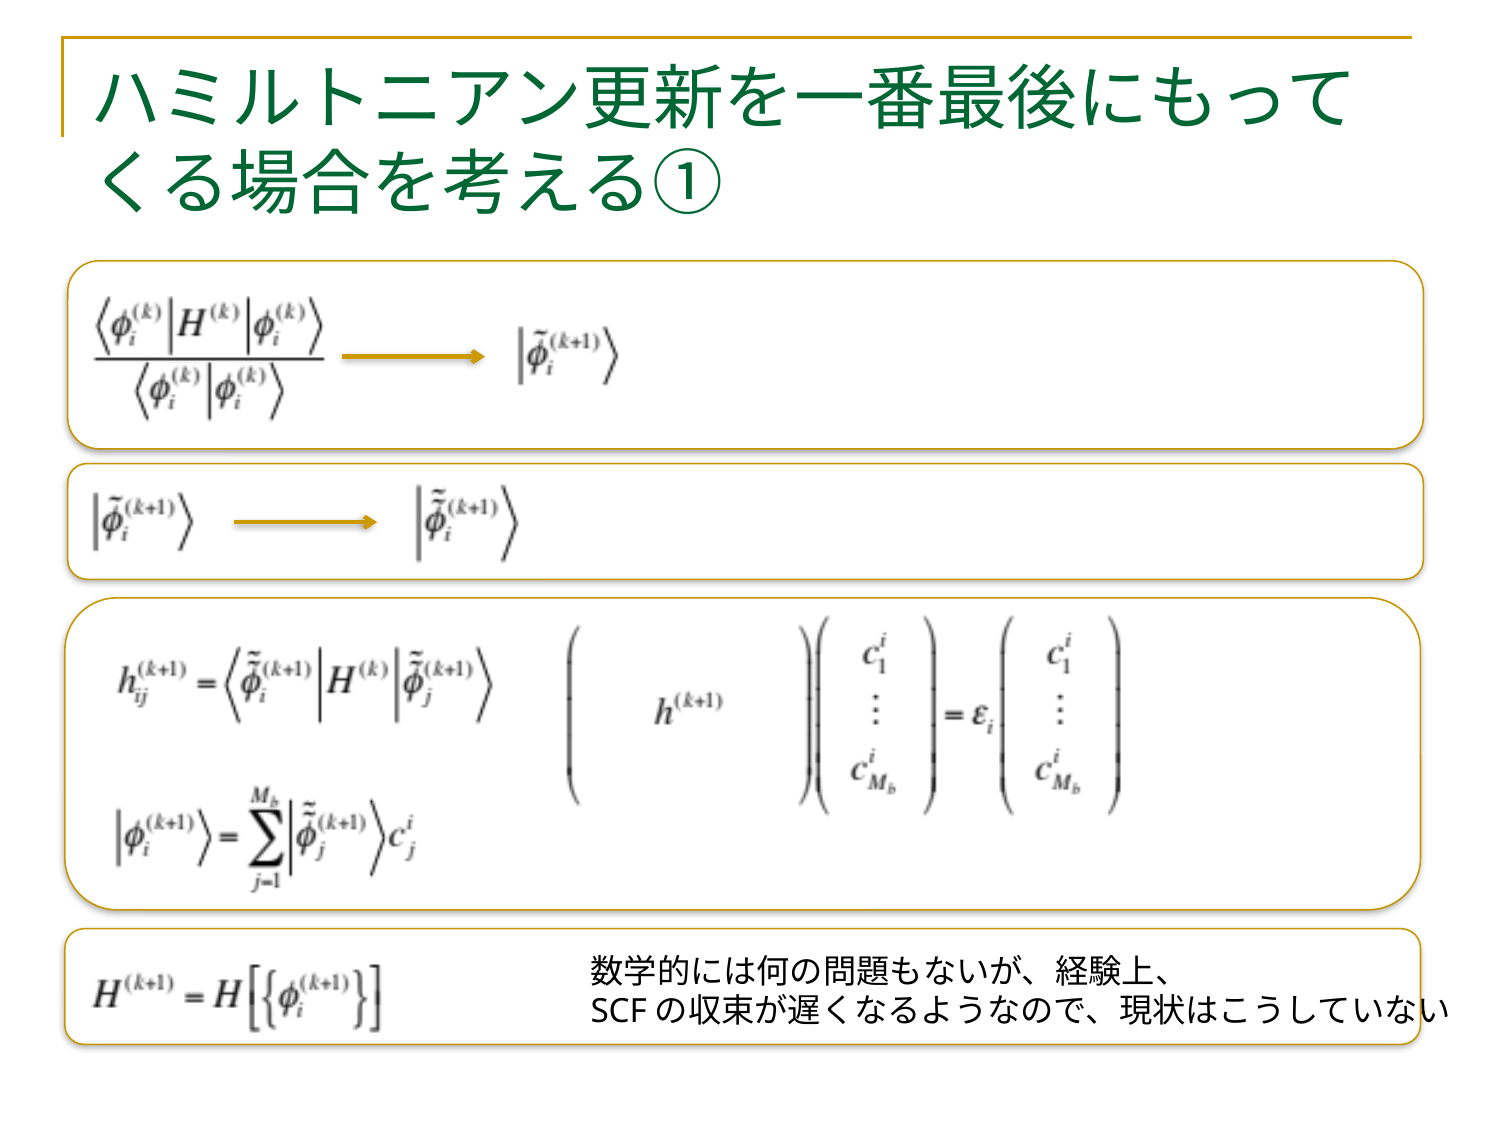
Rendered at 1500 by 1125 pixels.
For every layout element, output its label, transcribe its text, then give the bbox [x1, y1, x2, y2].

text_box [64, 927, 1421, 1046]
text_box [89, 290, 328, 423]
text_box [112, 639, 495, 728]
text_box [562, 609, 1123, 820]
text_box [66, 260, 1425, 450]
text_box 数学的には何の問題もないが、経験上、 SCFの収束が遅くなるようなので、現状はこうしていない [575, 942, 1466, 1037]
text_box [111, 778, 425, 899]
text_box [514, 320, 622, 393]
text_box [64, 597, 1422, 911]
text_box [87, 958, 382, 1034]
text_box [66, 462, 1425, 581]
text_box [89, 485, 197, 559]
title ハミルトニアン更新を一番最後にもってくる場合を考える① [75, 45, 1425, 233]
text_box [412, 478, 520, 567]
